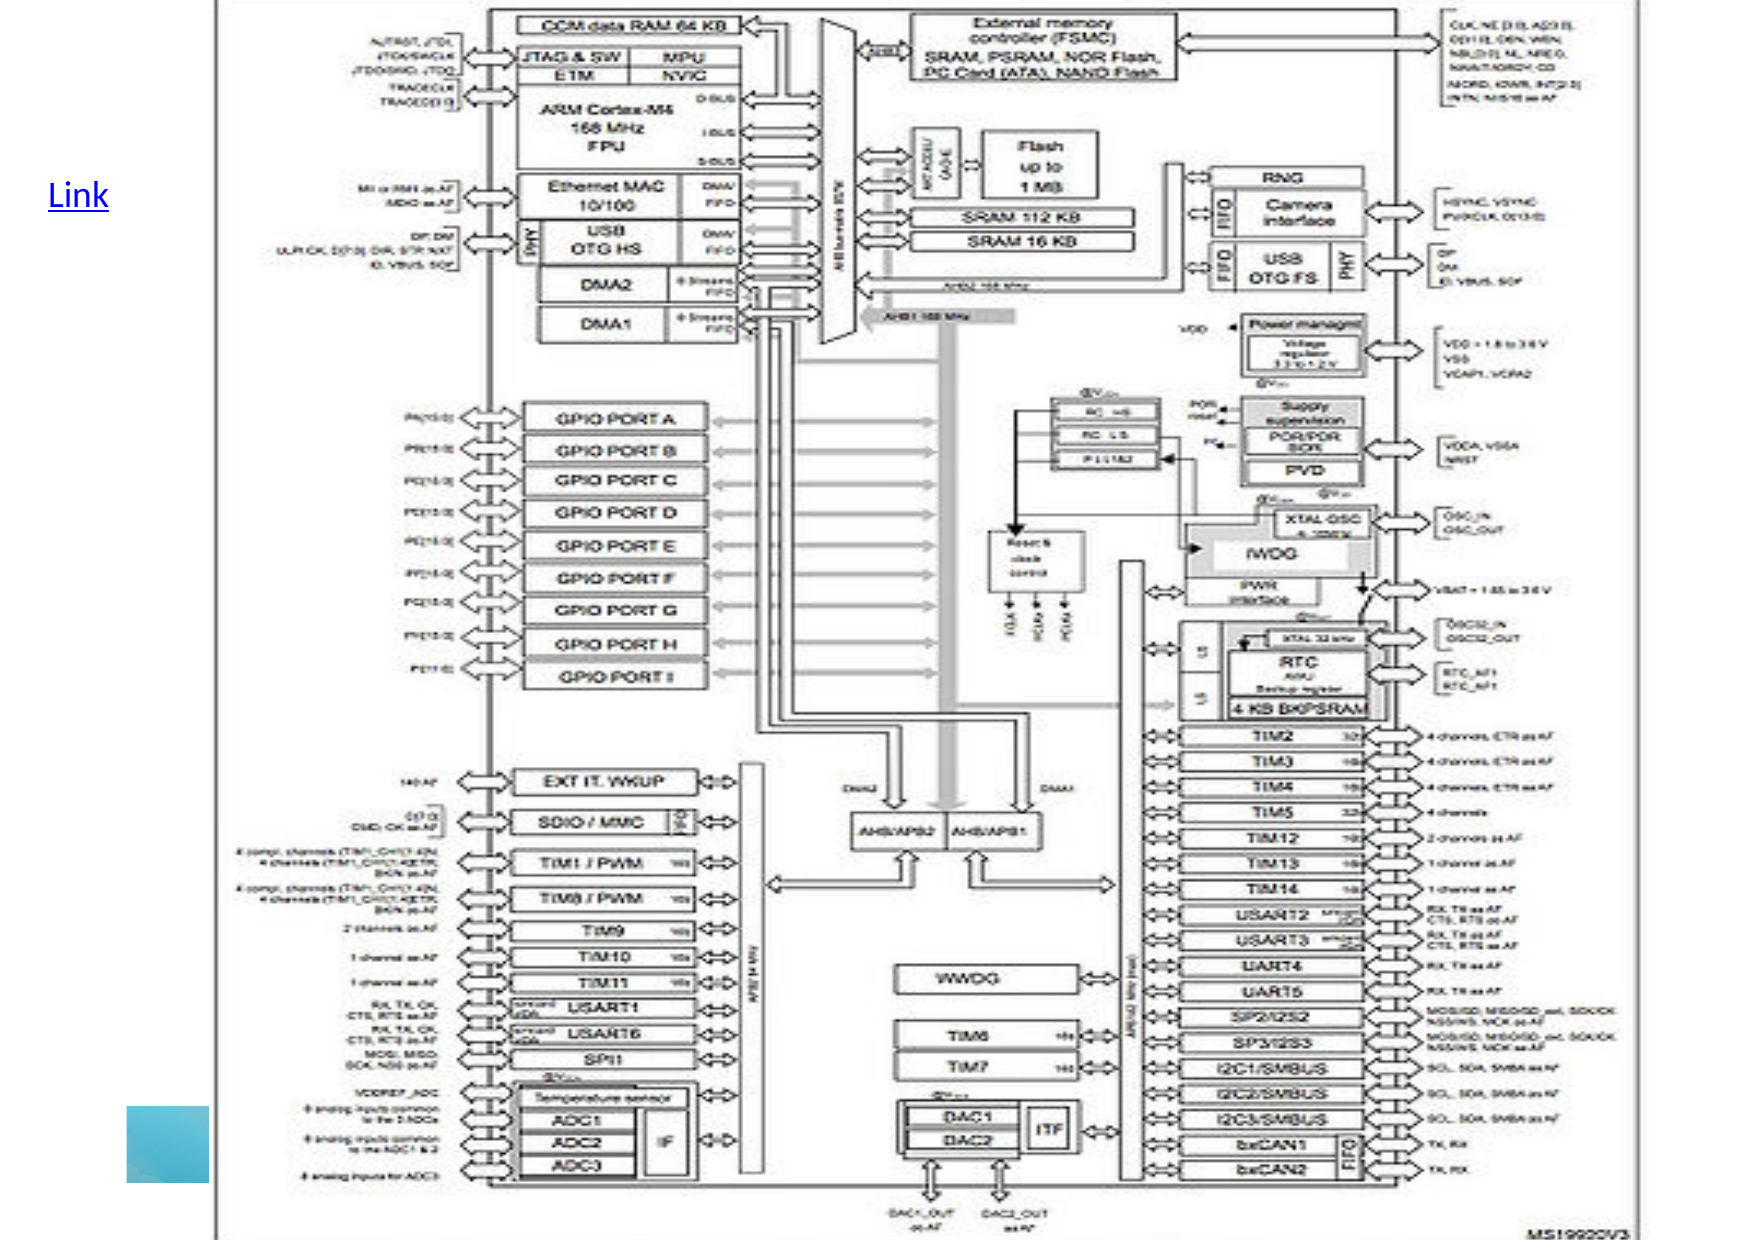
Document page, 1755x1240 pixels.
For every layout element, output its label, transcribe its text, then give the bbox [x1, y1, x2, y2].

slide_number 43 [198, 1115, 203, 1176]
picture [126, 0, 1651, 1240]
text_box Link [33, 162, 174, 223]
